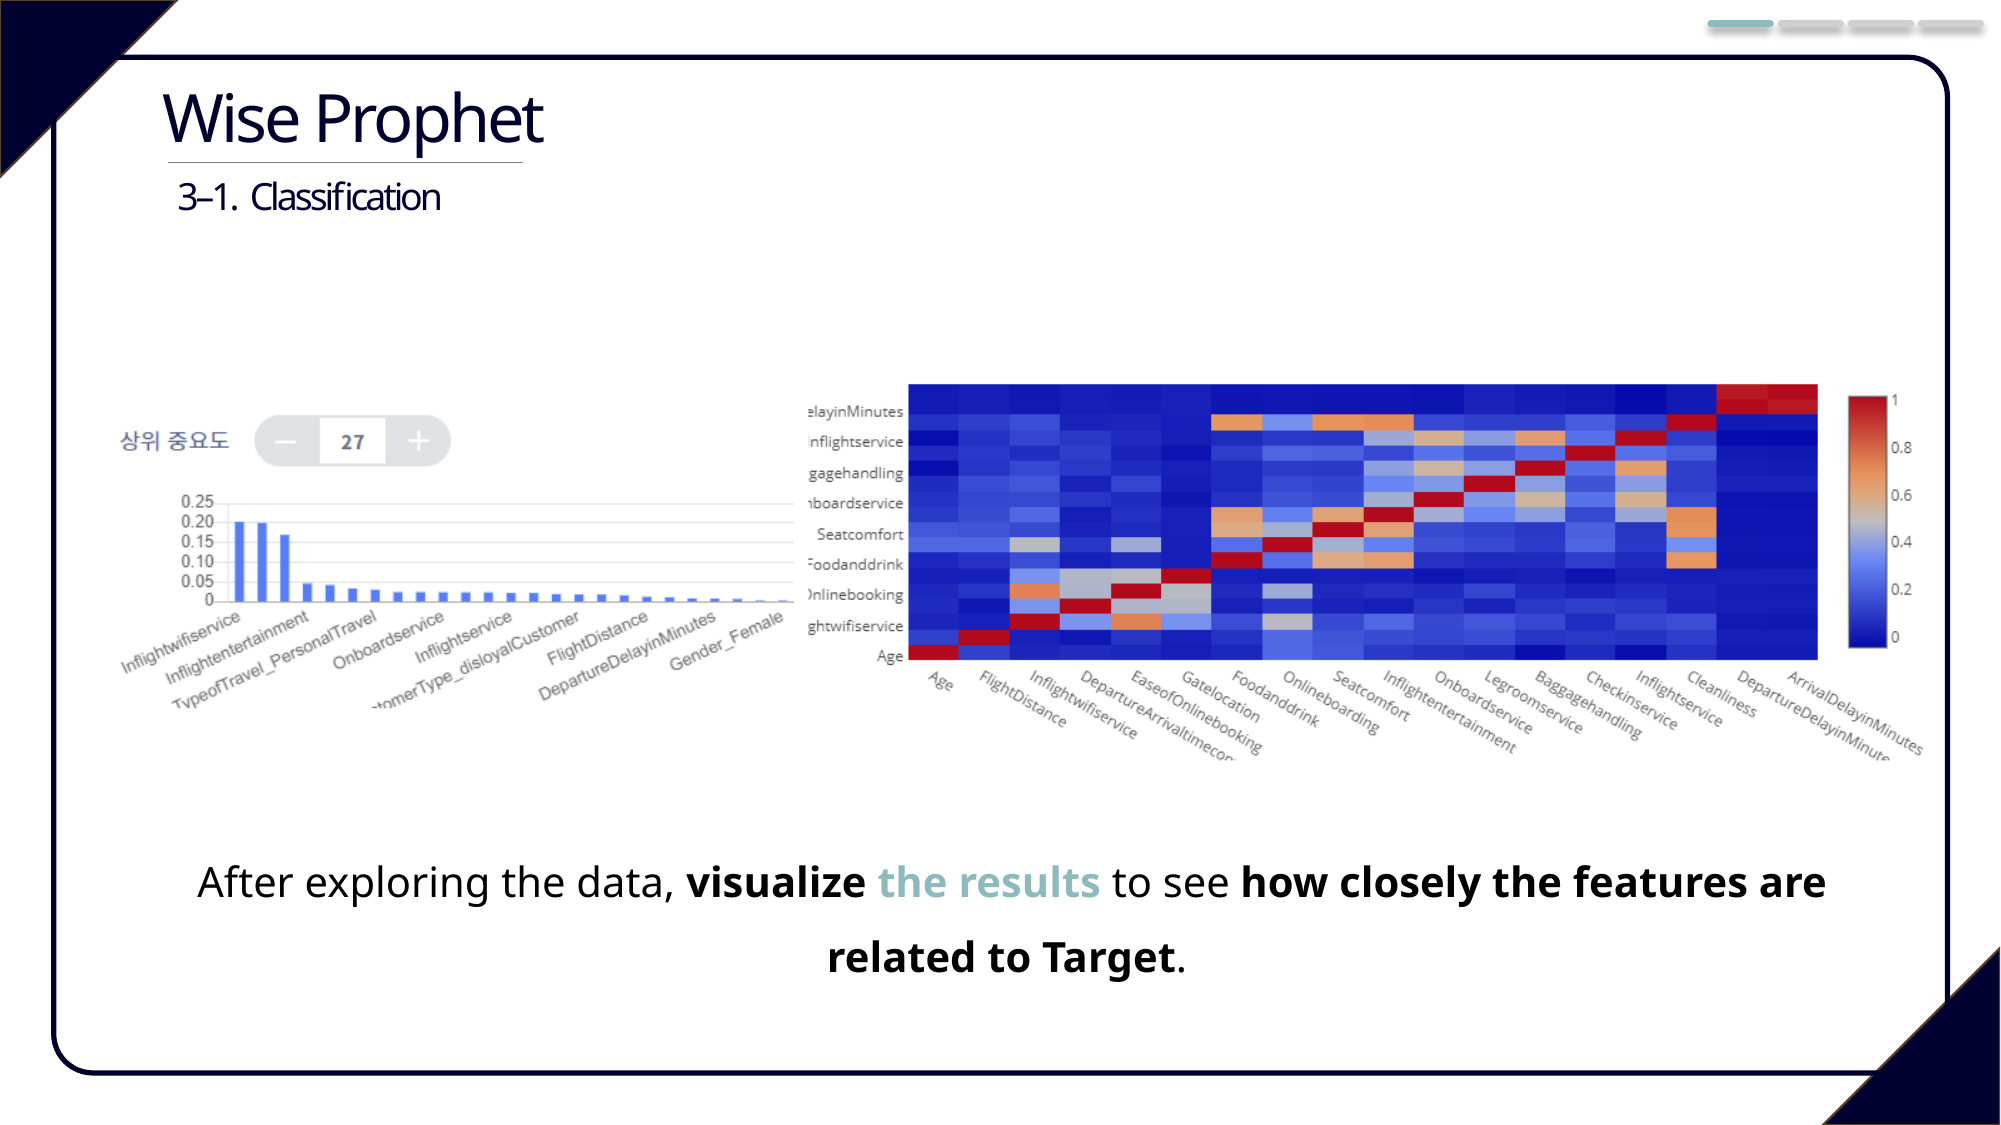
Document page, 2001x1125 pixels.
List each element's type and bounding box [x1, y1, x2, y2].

picture [110, 411, 794, 714]
text_box [52, 56, 1949, 1075]
picture [796, 368, 1933, 773]
